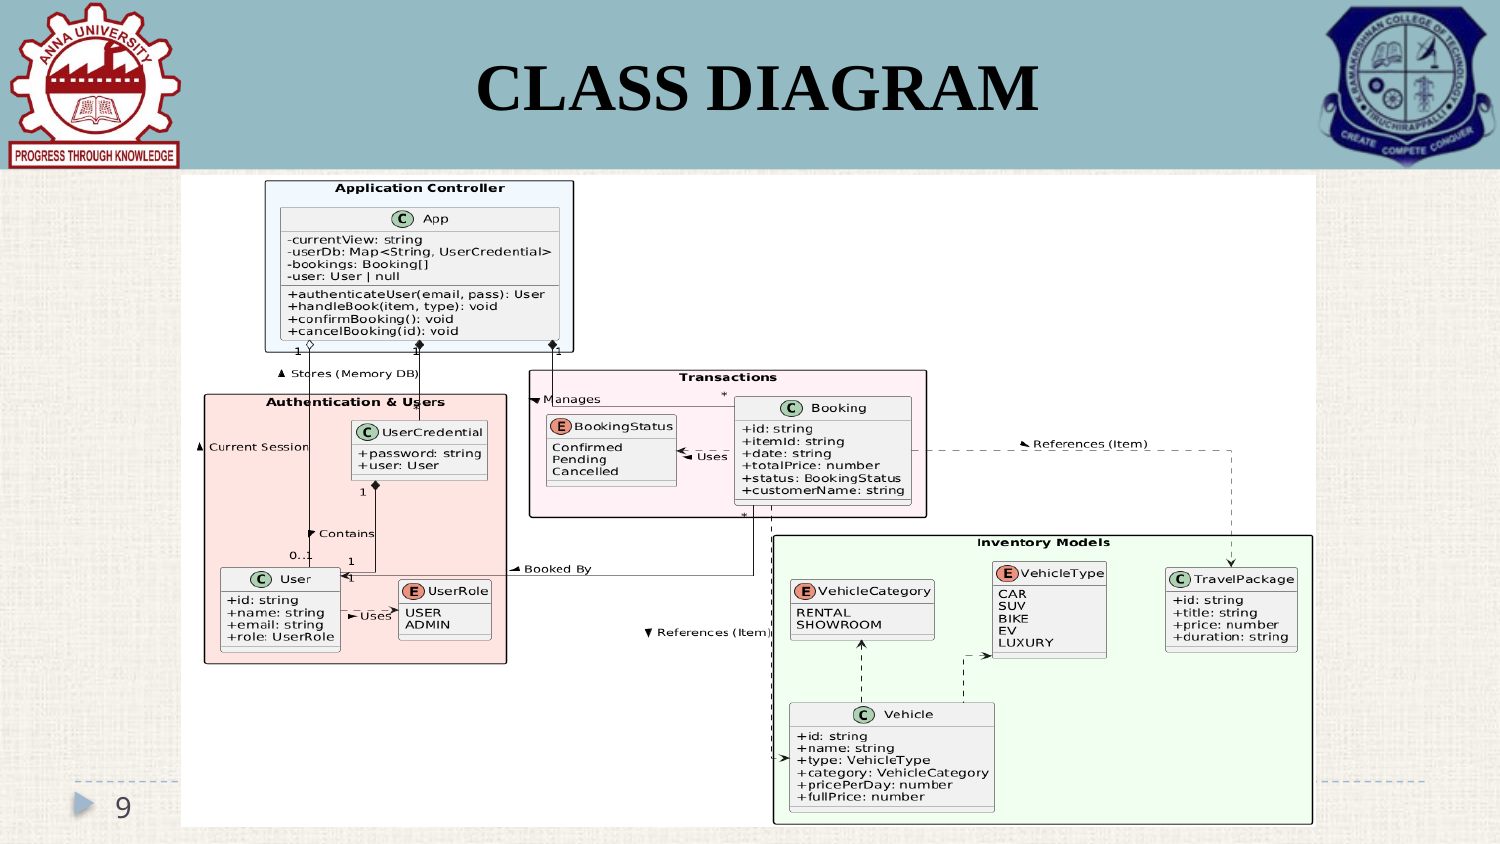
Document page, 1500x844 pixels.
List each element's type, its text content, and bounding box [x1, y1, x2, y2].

title CLASS DIAGRAM [0, 0, 1500, 170]
picture [180, 1, 1500, 828]
slide_number 9 [100, 782, 175, 827]
picture [5, 1, 182, 170]
